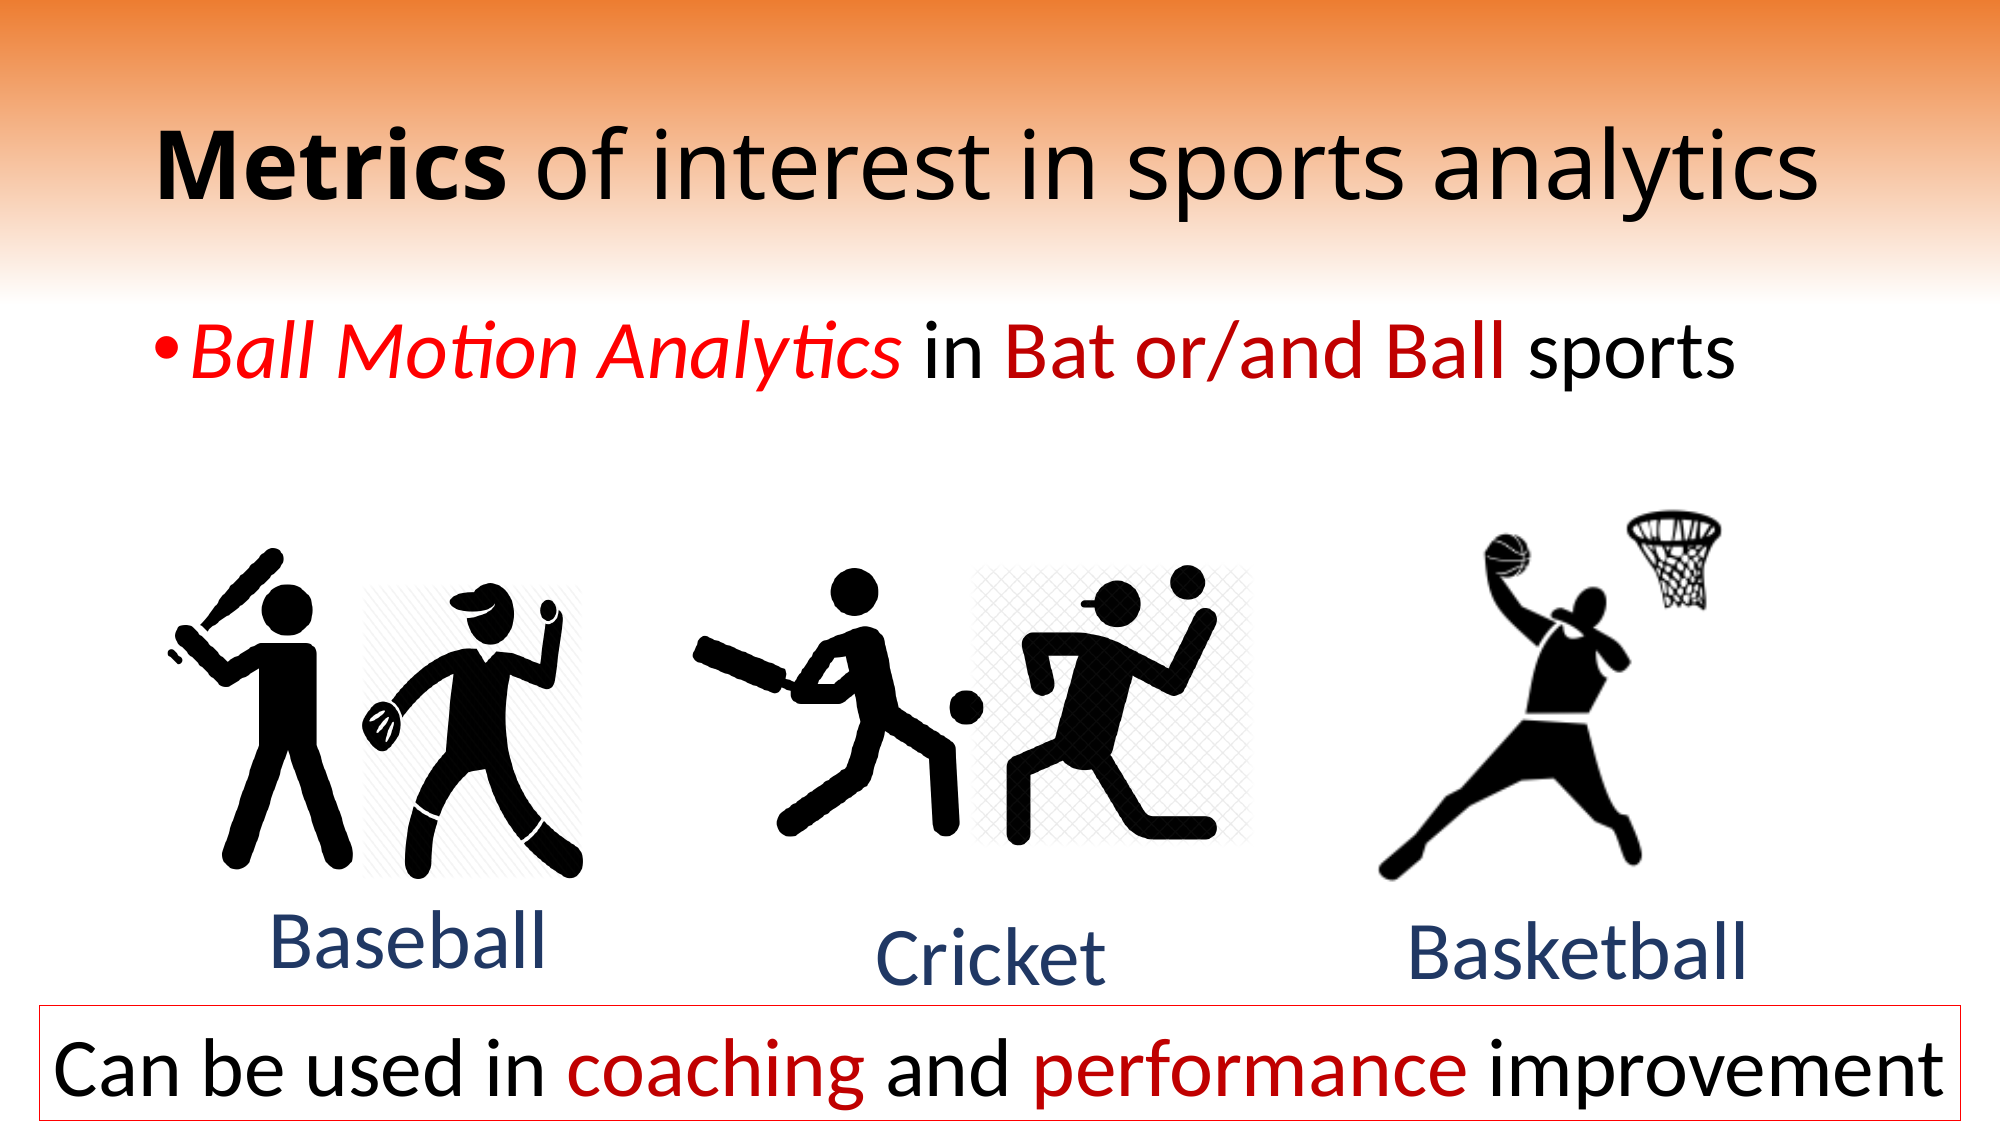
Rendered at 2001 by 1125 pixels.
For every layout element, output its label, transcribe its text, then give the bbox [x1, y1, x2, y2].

list Ball Motion Analytics in Bat or/and Ball sports [137, 299, 1863, 1005]
list Ball Motion Analytics in Bat or/and Ball sports [137, 1121, 1863, 1125]
title Metrics of interest in sports analytics [137, 59, 1863, 278]
text_box Cricket [860, 894, 1123, 1005]
picture [674, 539, 1255, 865]
picture [1342, 487, 1759, 905]
text_box Baseball [253, 879, 565, 993]
picture [85, 533, 583, 883]
text_box Basketball [1391, 889, 1766, 1004]
text_box Can be used in coaching and performance improvement [39, 1005, 1961, 1121]
